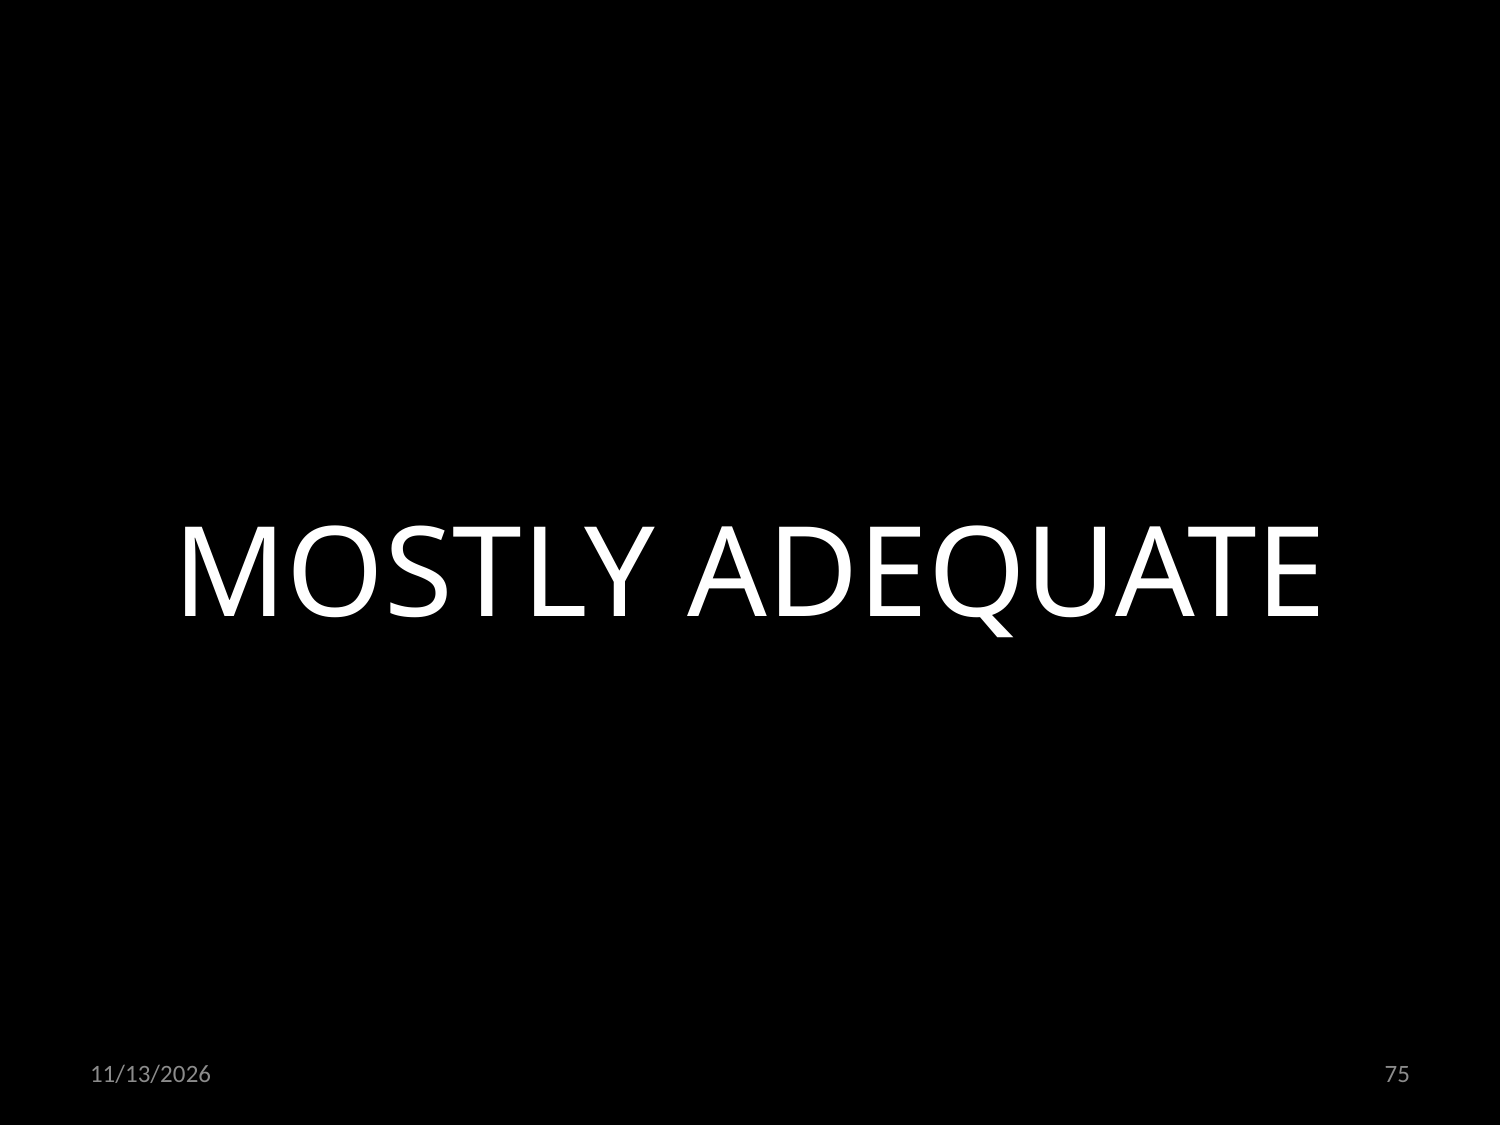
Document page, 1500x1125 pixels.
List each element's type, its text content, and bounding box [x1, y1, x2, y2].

list MOSTLY ADEQUATE [0, 484, 1500, 586]
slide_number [75, 1042, 425, 1103]
slide_number 75 [1074, 1042, 1425, 1103]
